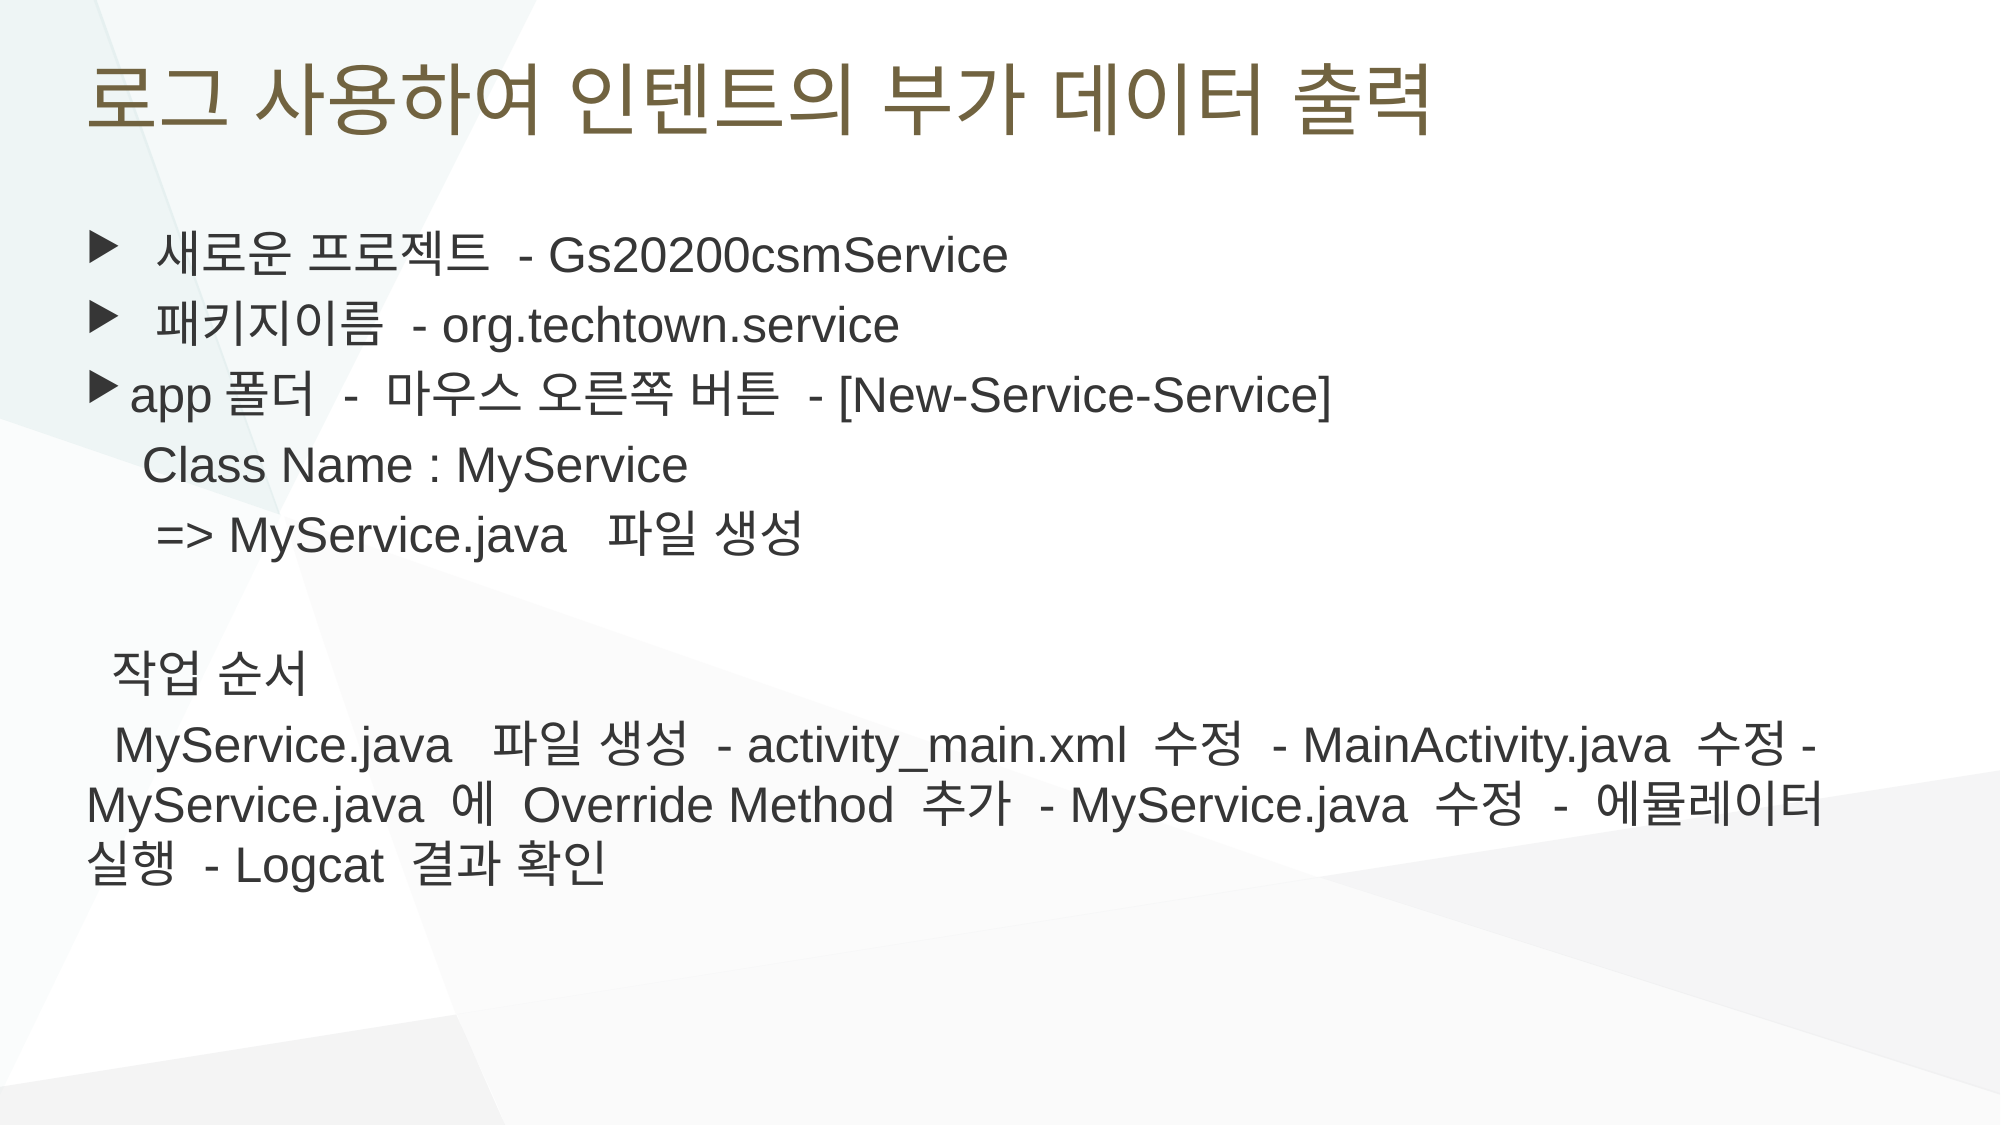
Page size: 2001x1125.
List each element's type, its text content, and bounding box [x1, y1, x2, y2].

title 로그 사용하여 인텐트의 부가 데이터 출력 [70, 20, 1925, 175]
list 새로운 프로젝트 - Gs20200csmService 패키지이름 - org.techtown.service app폴더 - 마우스 오른쪽 버튼 - [New-Service-Service] Class Name : MyService => MyService.java 파일 생성 작업 순서 MyService.java 파일 생성 - activity_main.xml 수정 - MainActivity.java 수정- MyService.java 에 Override Method 추가 - MyService.java 수정 - 에뮬레이터 실행 - Logcat 결과 확인 [70, 214, 1925, 1029]
